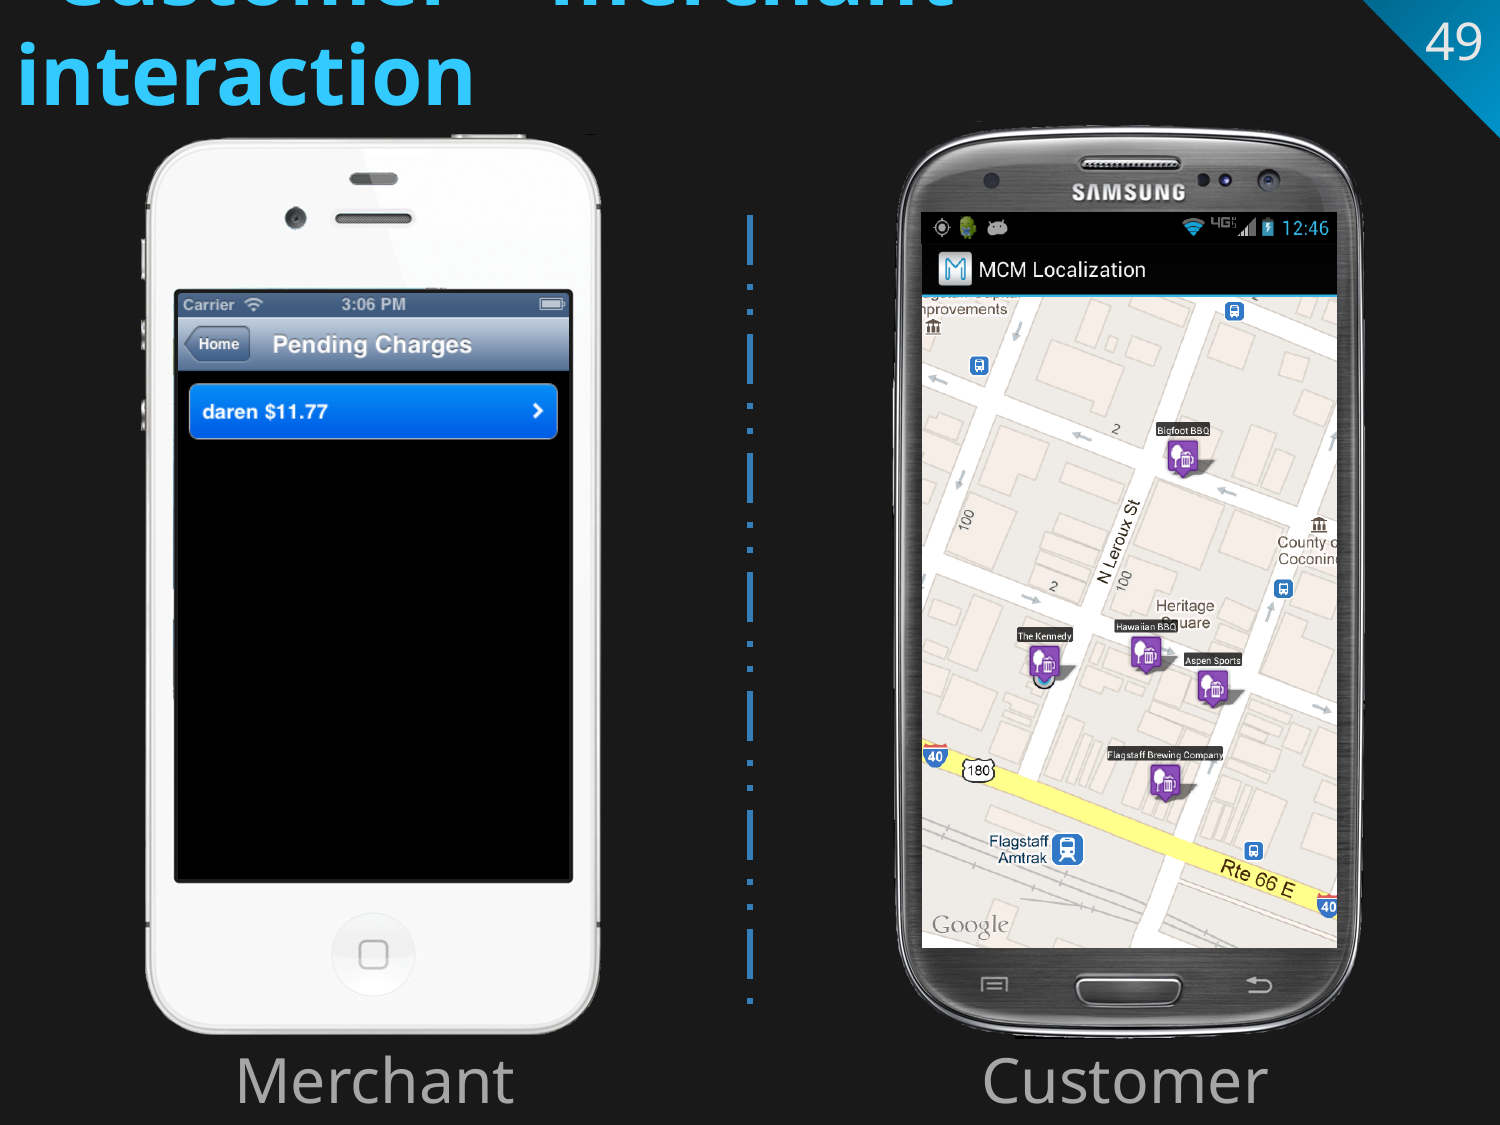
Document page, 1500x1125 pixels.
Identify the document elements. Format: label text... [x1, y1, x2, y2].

picture [140, 134, 606, 1038]
picture [886, 120, 1366, 1039]
text_box Merchant [149, 1045, 600, 1124]
title Customer - merchant interaction [0, 0, 1413, 138]
slide_number 49 [1149, 12, 1500, 75]
text_box Customer [899, 1046, 1350, 1124]
